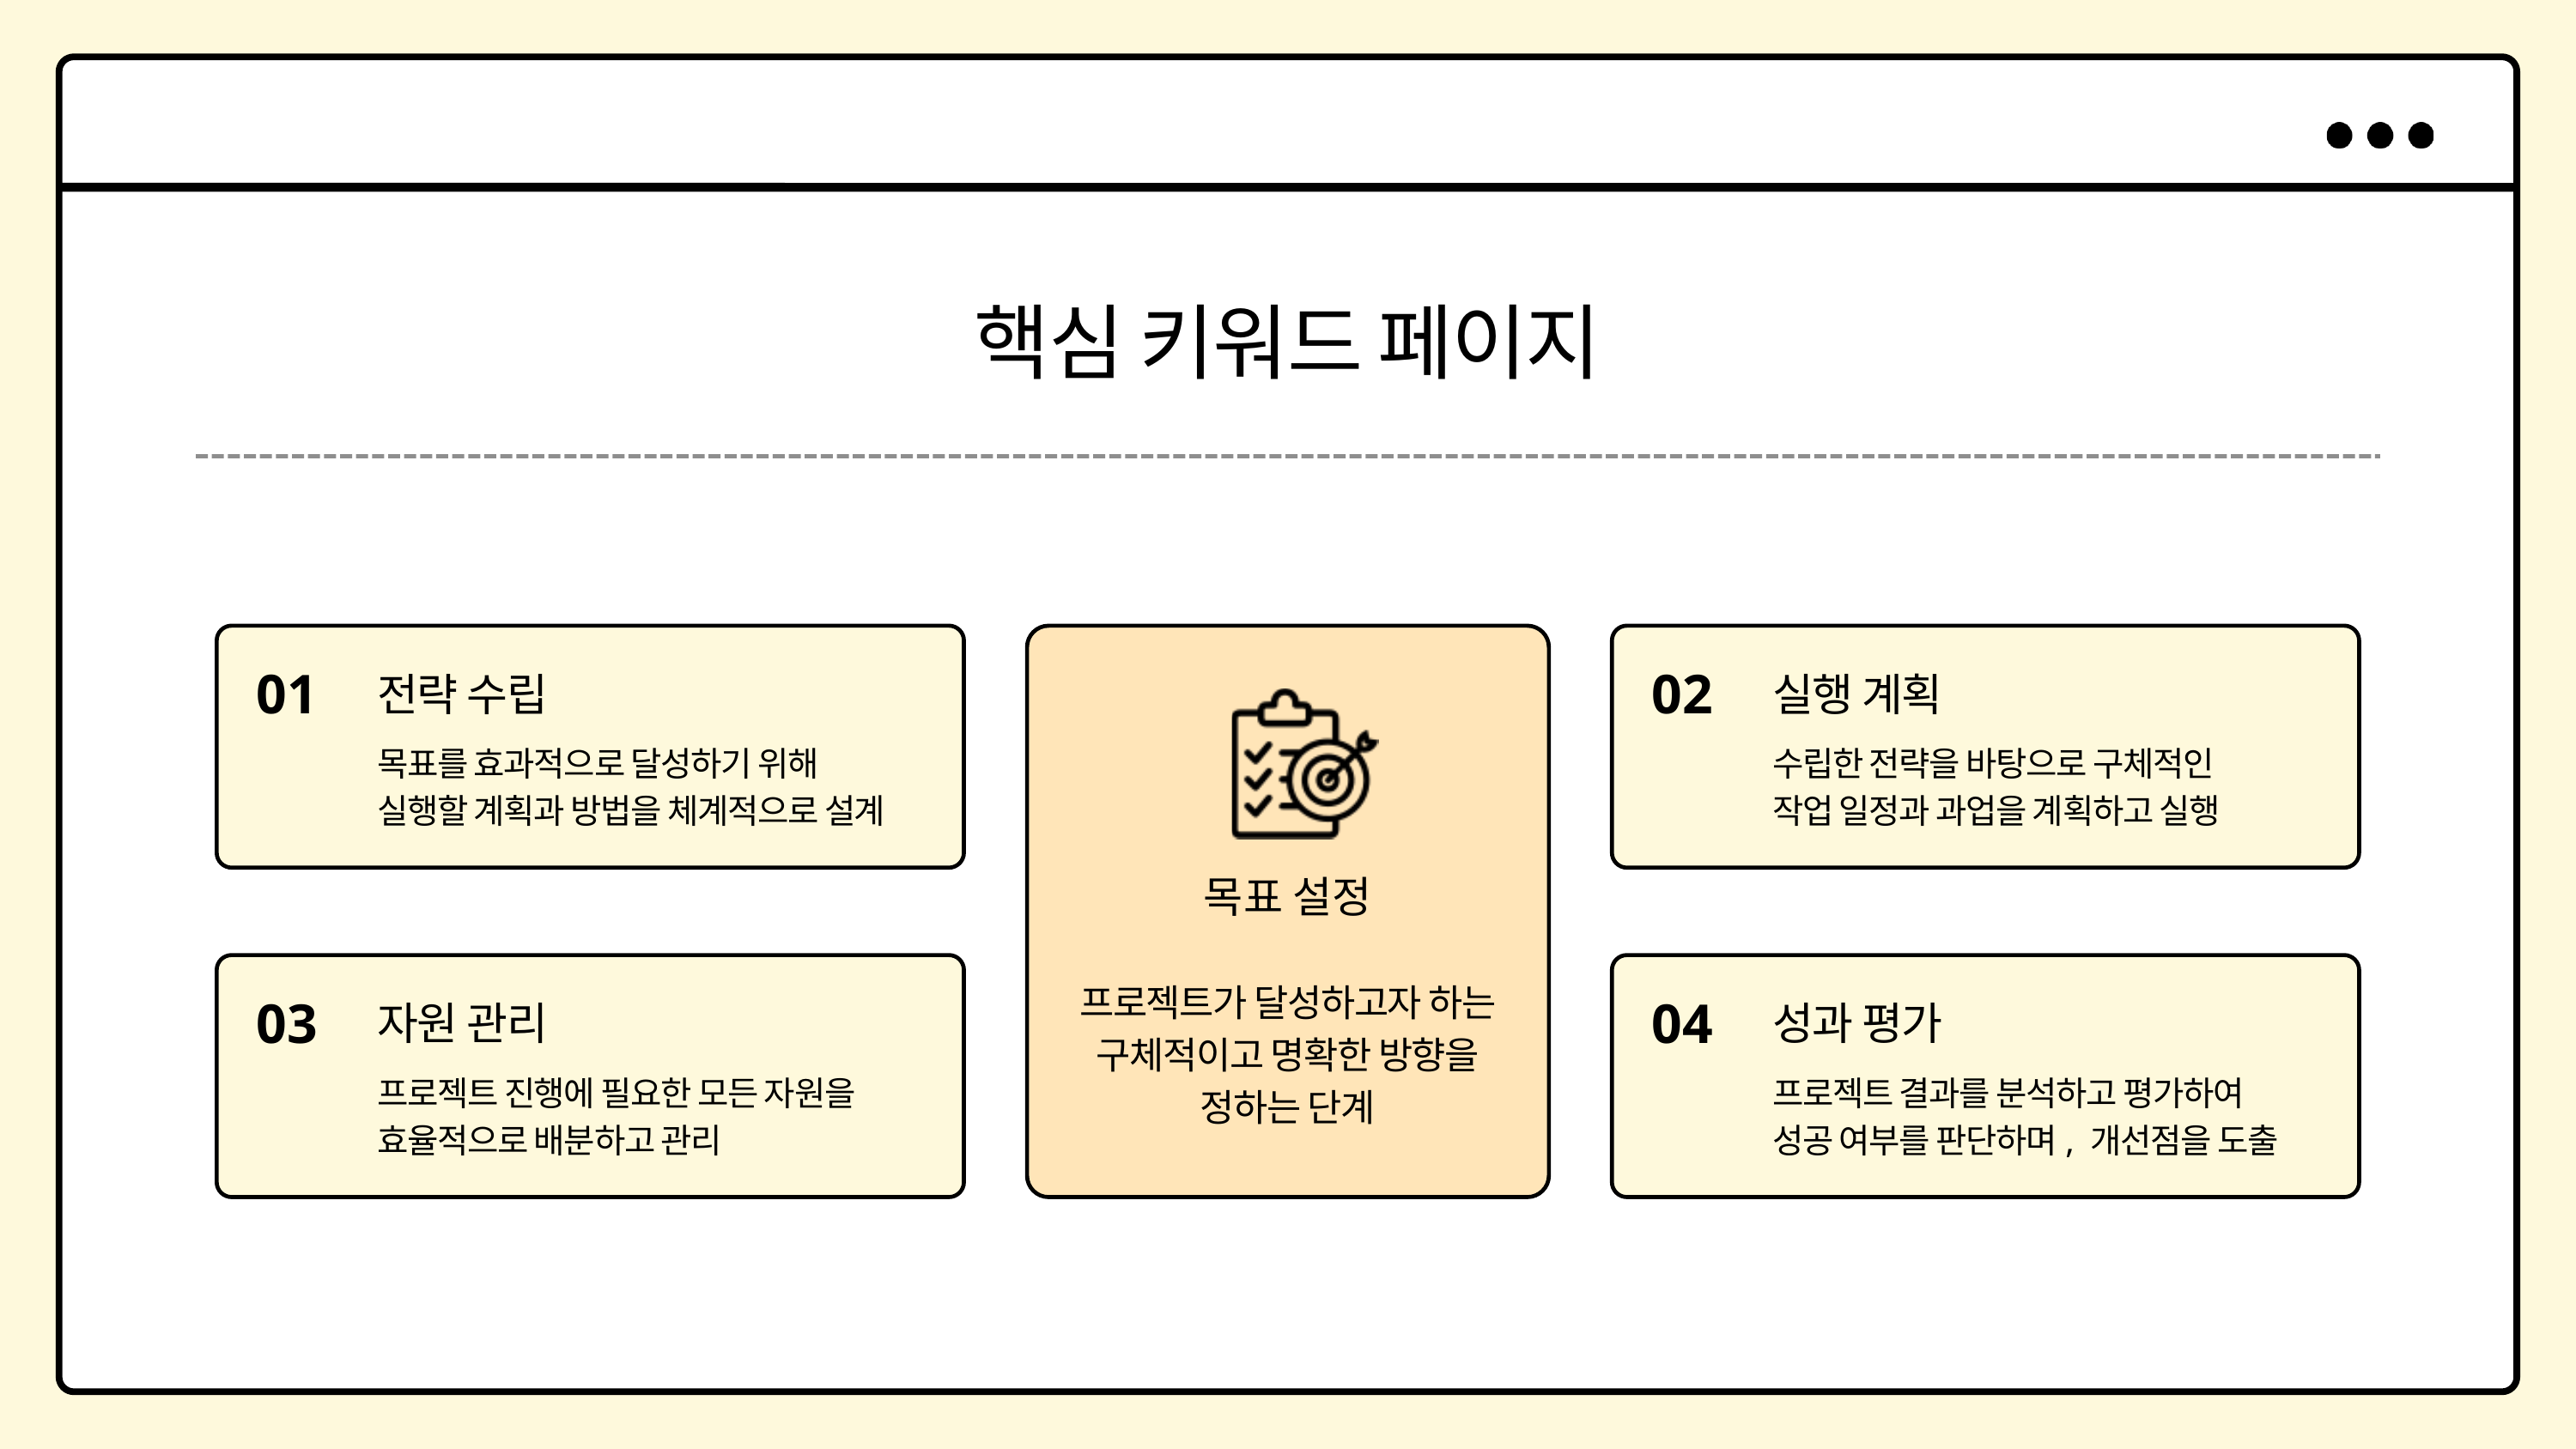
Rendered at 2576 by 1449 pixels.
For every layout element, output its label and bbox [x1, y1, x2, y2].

text_box [216, 955, 964, 1197]
text_box [216, 625, 964, 868]
text_box [1611, 955, 2360, 1197]
text_box [58, 56, 2518, 1392]
text_box [1611, 625, 2360, 868]
text_box [1026, 625, 1550, 1197]
